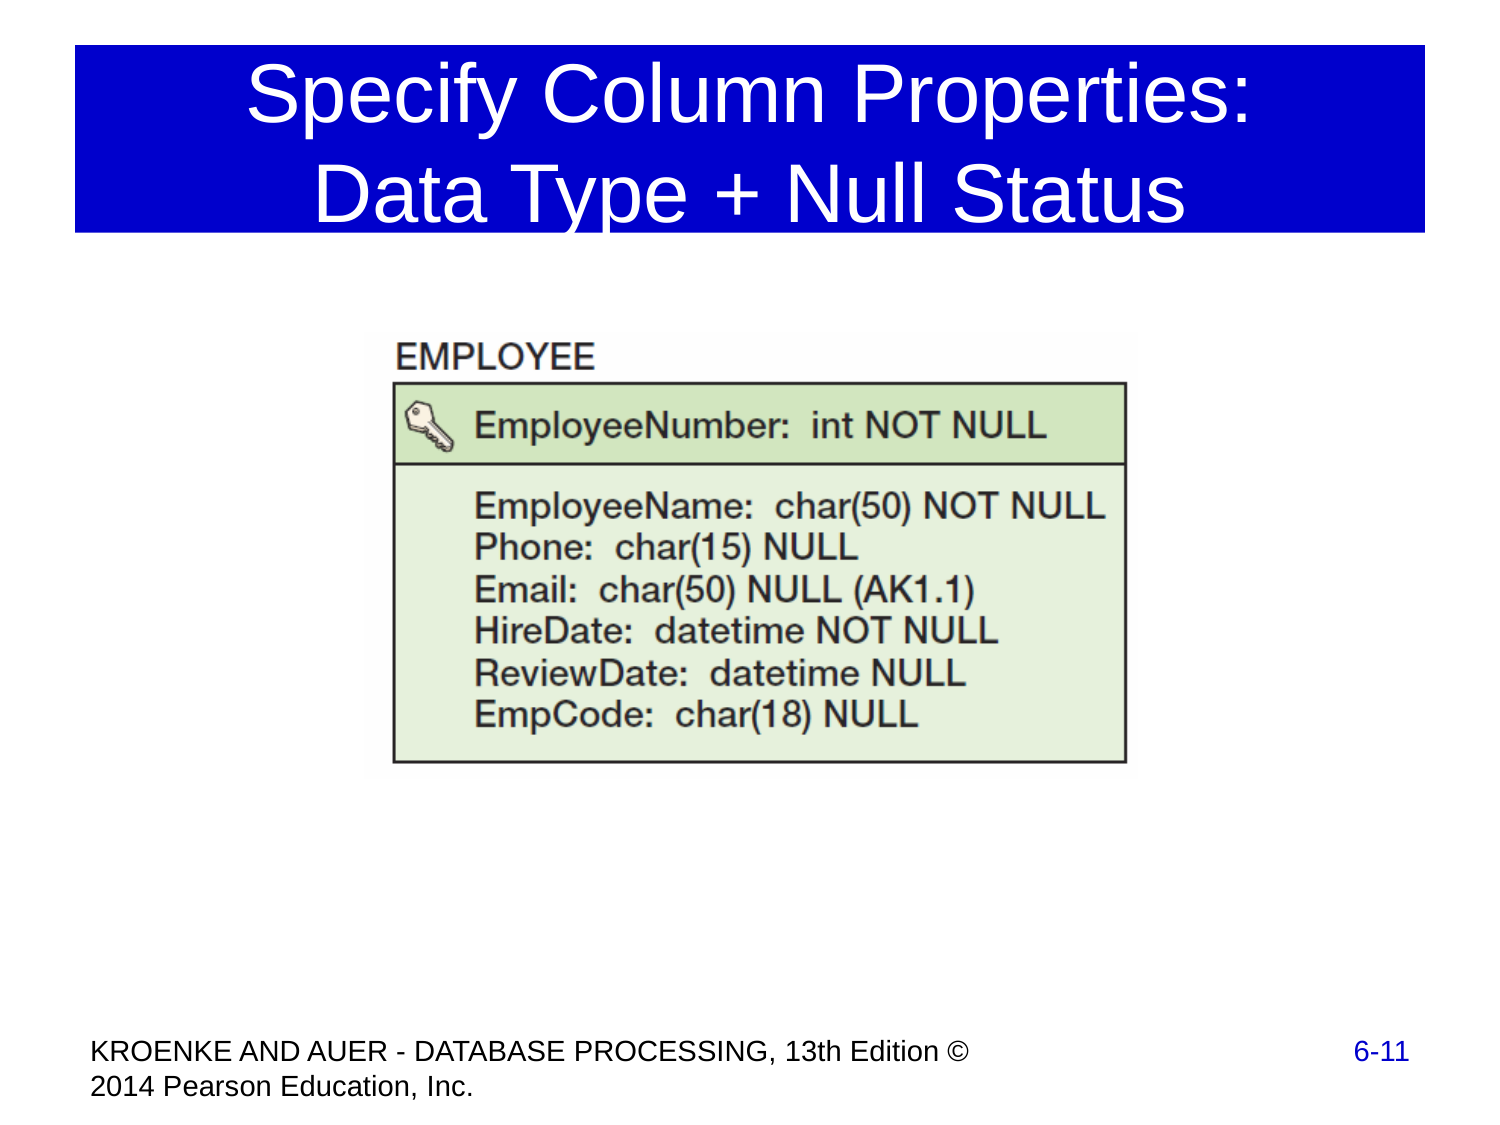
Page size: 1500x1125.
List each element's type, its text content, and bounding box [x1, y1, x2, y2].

title Specify Column Properties: Data Type + Null Status [75, 45, 1425, 233]
picture [363, 332, 1138, 779]
footer KROENKE AND AUER - DATABASE PROCESSING, 13th Edition © 2014 Pearson Education, Inc. [74, 1024, 1051, 1104]
slide_number 6-11 [1074, 1024, 1426, 1103]
